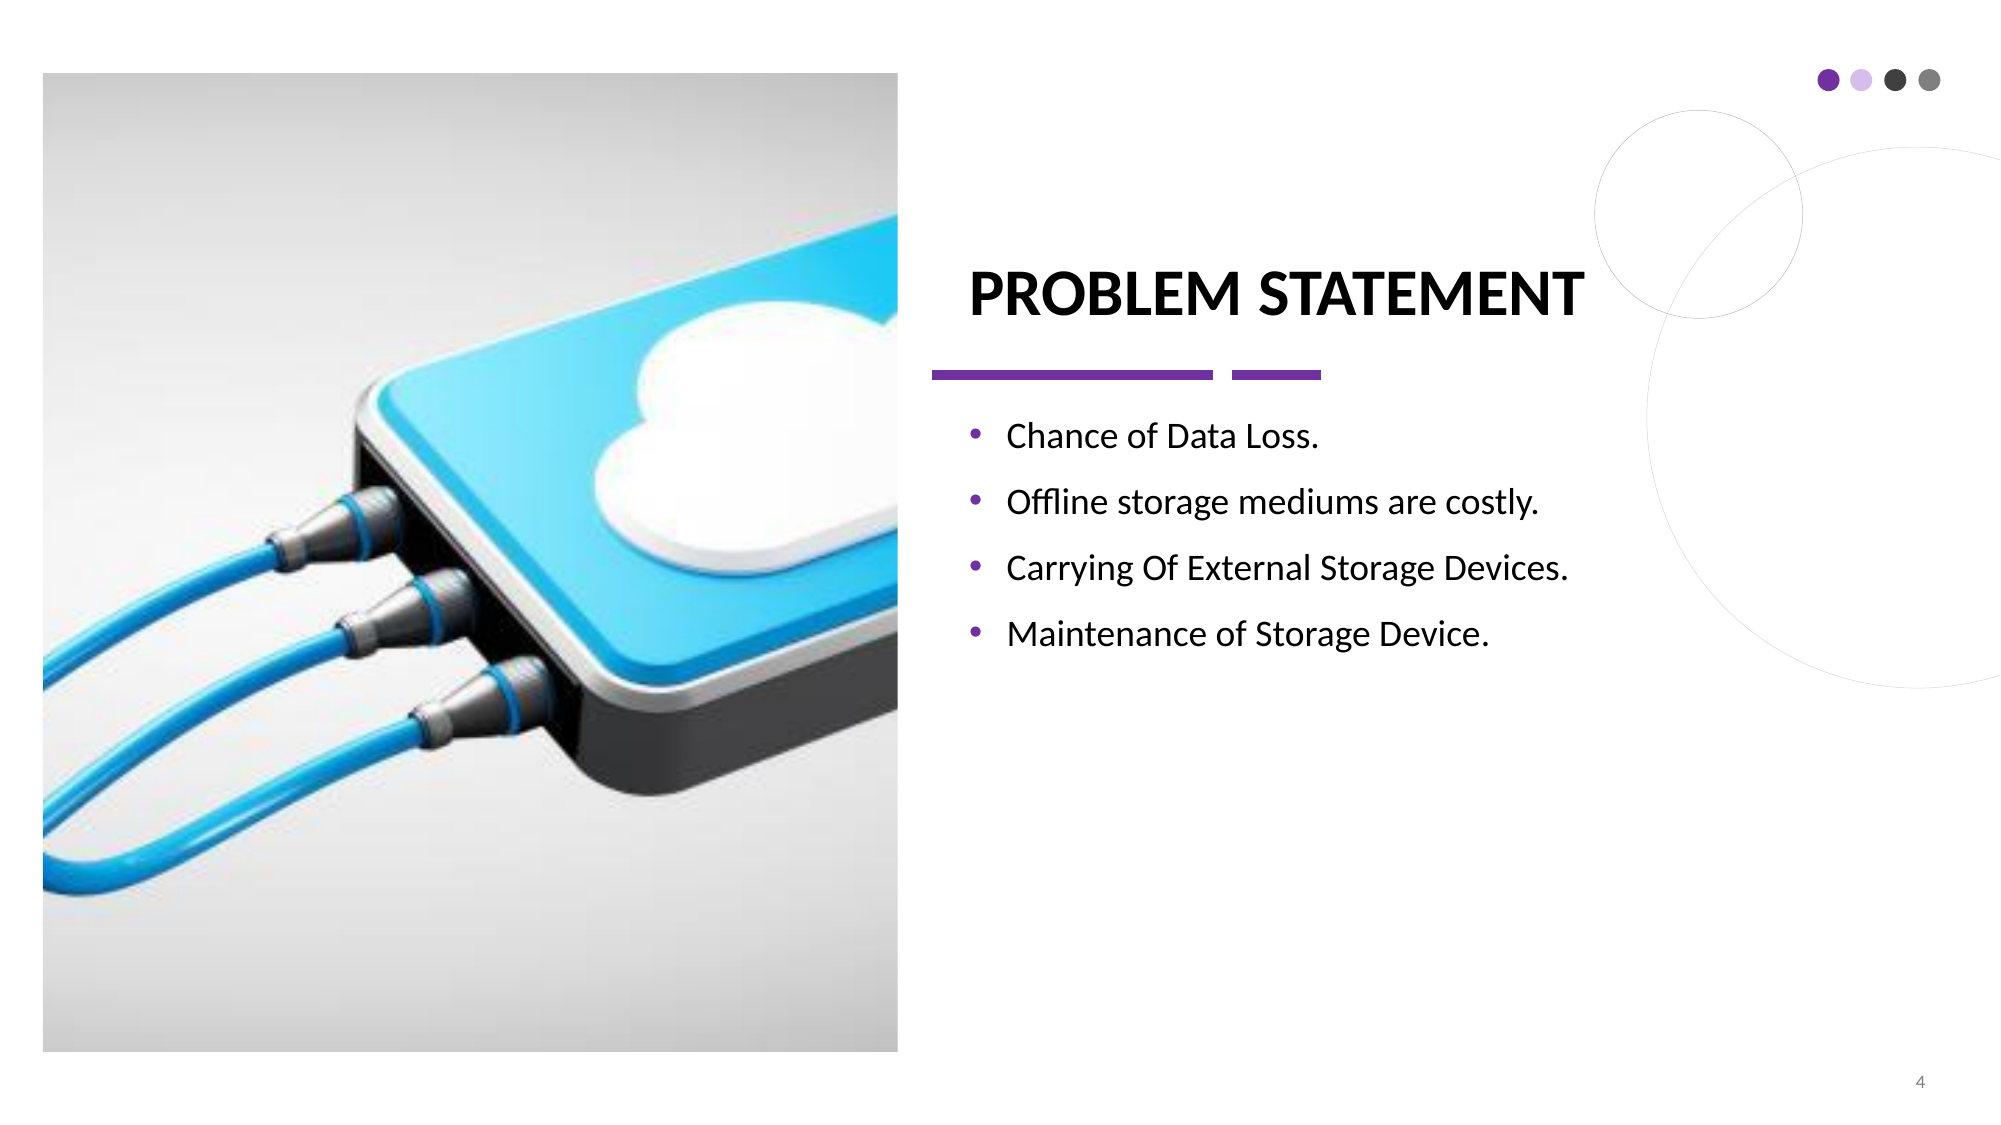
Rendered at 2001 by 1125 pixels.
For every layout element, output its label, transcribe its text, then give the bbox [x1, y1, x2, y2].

list Chance of Data Loss. Offline storage mediums are costly. Carrying Of External Storage Devices. Maintenance of Storage Device. [969, 411, 1863, 978]
slide_number 4 [1490, 1060, 1941, 1102]
title PROBLEM STATEMENT [969, 147, 1863, 330]
picture [42, 73, 898, 1052]
